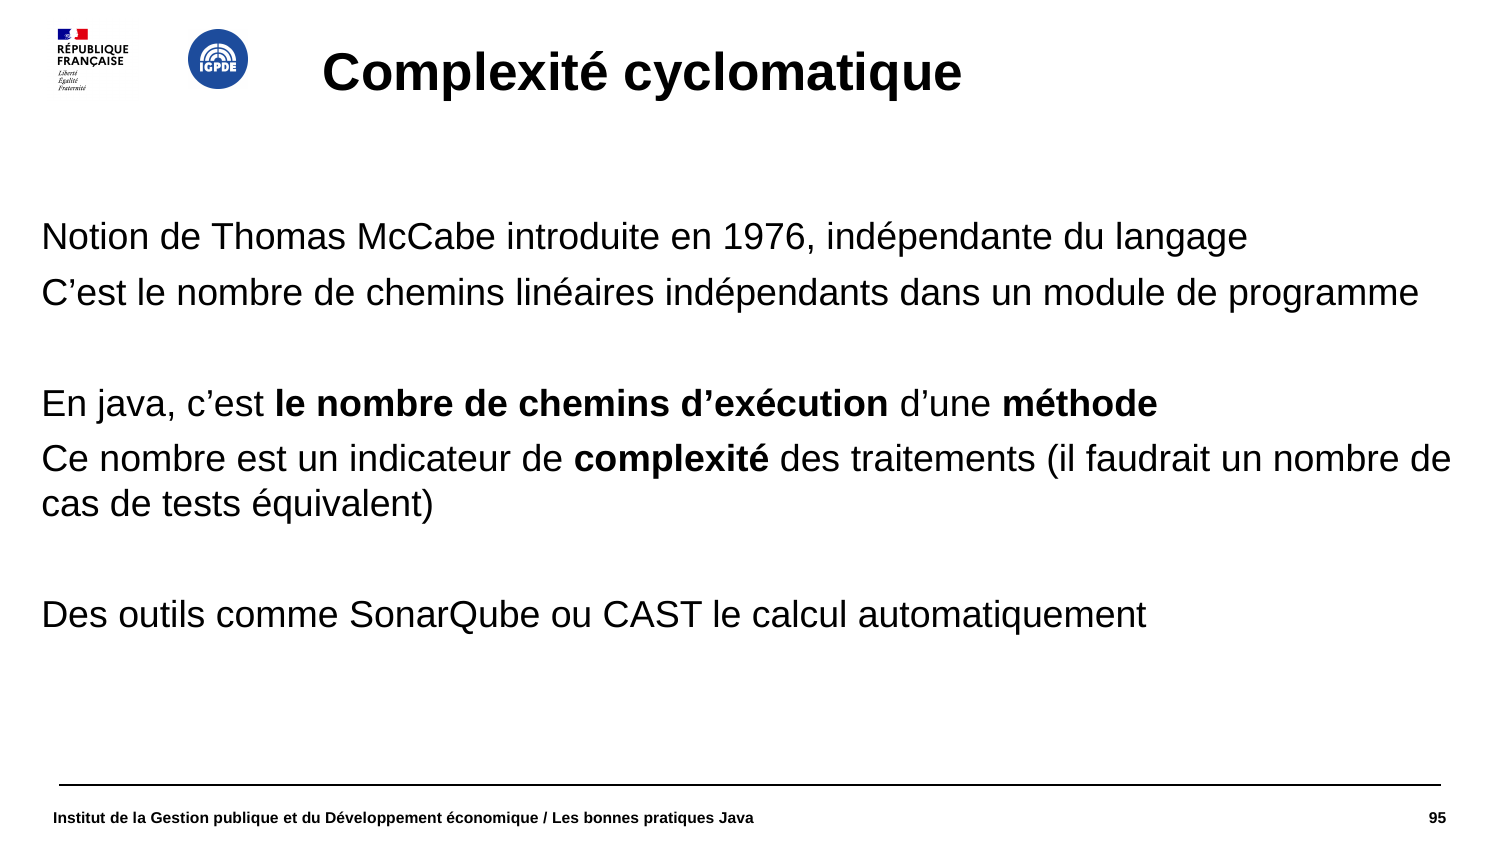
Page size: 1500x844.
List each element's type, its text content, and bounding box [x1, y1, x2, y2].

list Notion de Thomas McCabe introduite en 1976, indépendante du langage C’est le nombre de chemins linéaires indépendants dans un module de programme En java, c’est le nombre de chemins d’exécution d’une méthode Ce nombre est un indicateur de complexité des traitements (il faudrait un nombre de cas de tests équivalent) Des outils comme SonarQube ou CAST le calcul automatiquement [41, 212, 1459, 729]
slide_number 95 [1224, 787, 1447, 844]
footer Institut de la Gestion publique et du Développement économique / Les bonnes pratiques Java [53, 787, 780, 844]
picture [188, 29, 248, 89]
title Complexité cyclomatique [322, 44, 1282, 116]
picture [47, 18, 139, 101]
